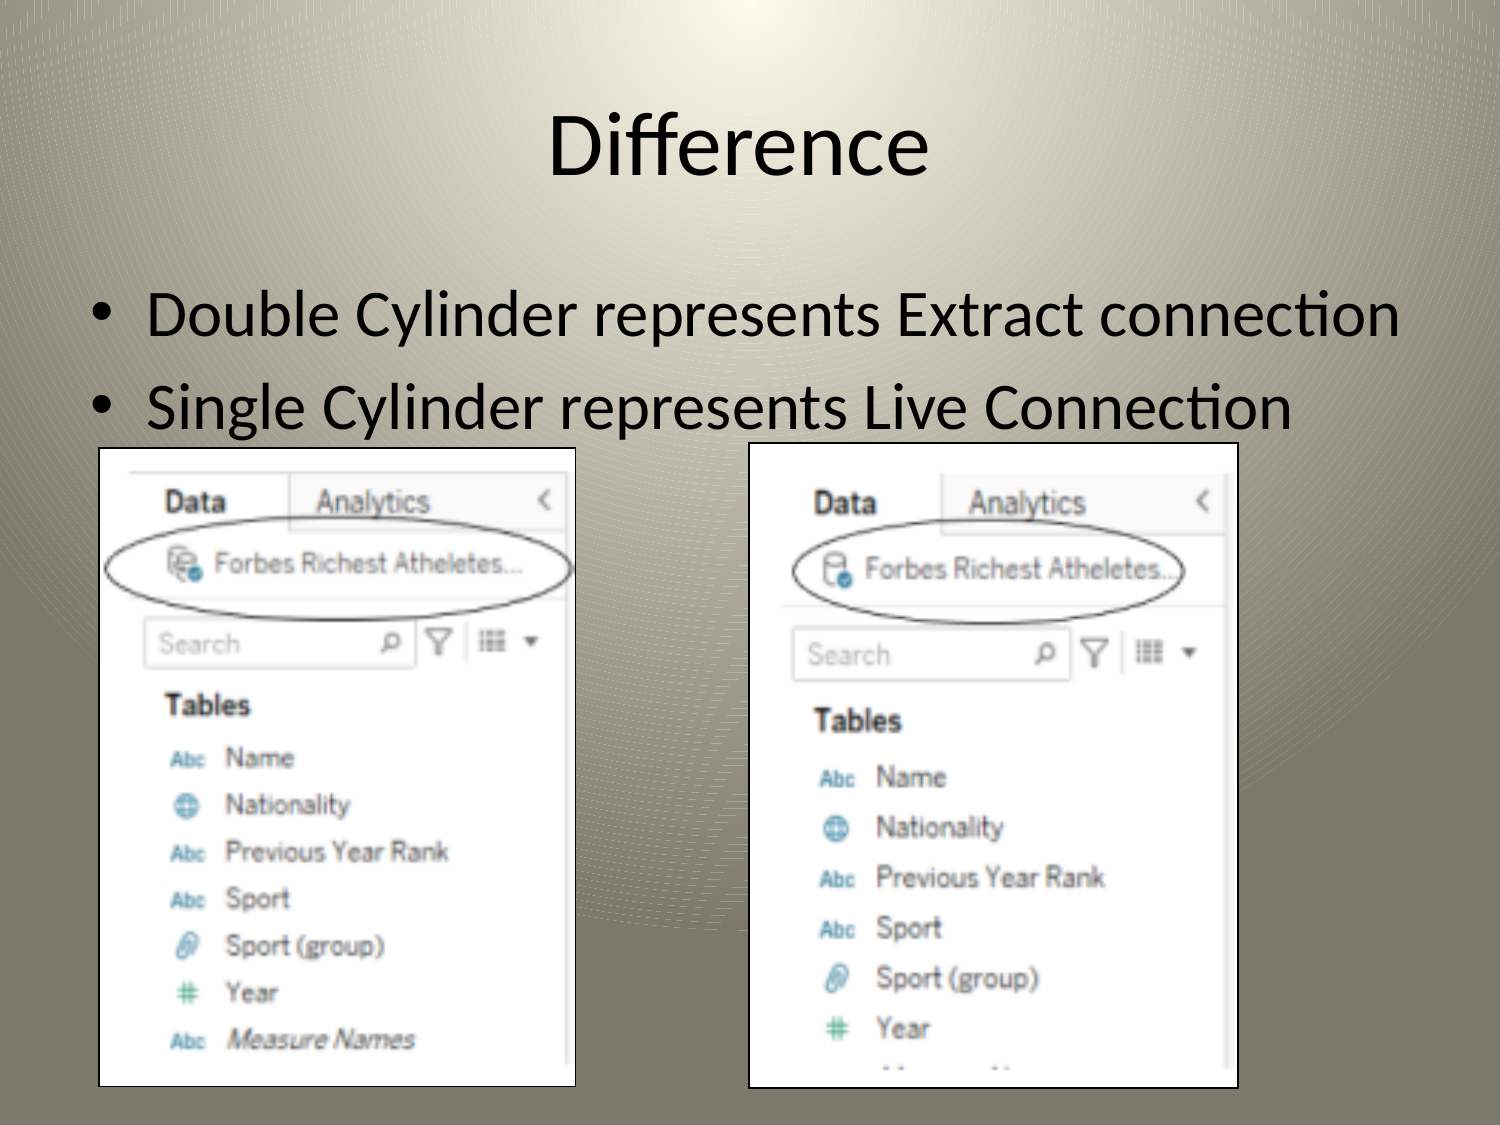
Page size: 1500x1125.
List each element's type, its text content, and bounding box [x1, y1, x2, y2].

picture [99, 448, 576, 1087]
list Double Cylinder represents Extract connection Single Cylinder represents Live Connection [75, 262, 1425, 1125]
title Difference [75, 45, 1425, 233]
picture [749, 443, 1238, 1088]
